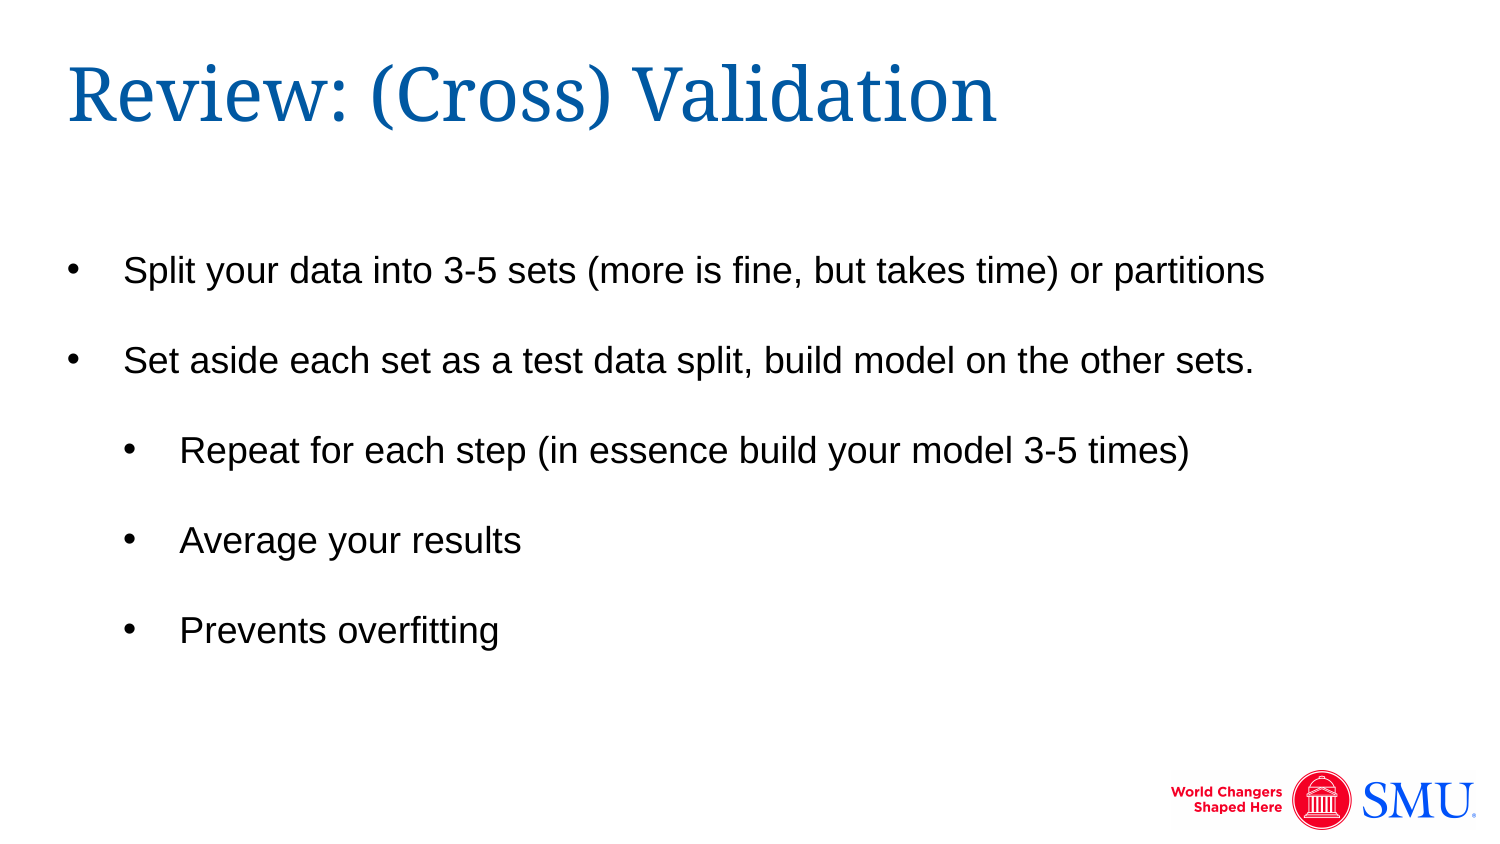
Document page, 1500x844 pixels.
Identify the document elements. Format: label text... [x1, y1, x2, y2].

text_box Split your data into 3-5 sets (more is fine, but takes time) or partitions Set aside each set as a test data split, build model on the other sets. Repeat for each step (in essence build your model 3-5 times) Average your results Prevents overfitting [52, 193, 1437, 659]
picture [1171, 770, 1476, 830]
title Review: (Cross) Validation [52, 0, 1500, 194]
